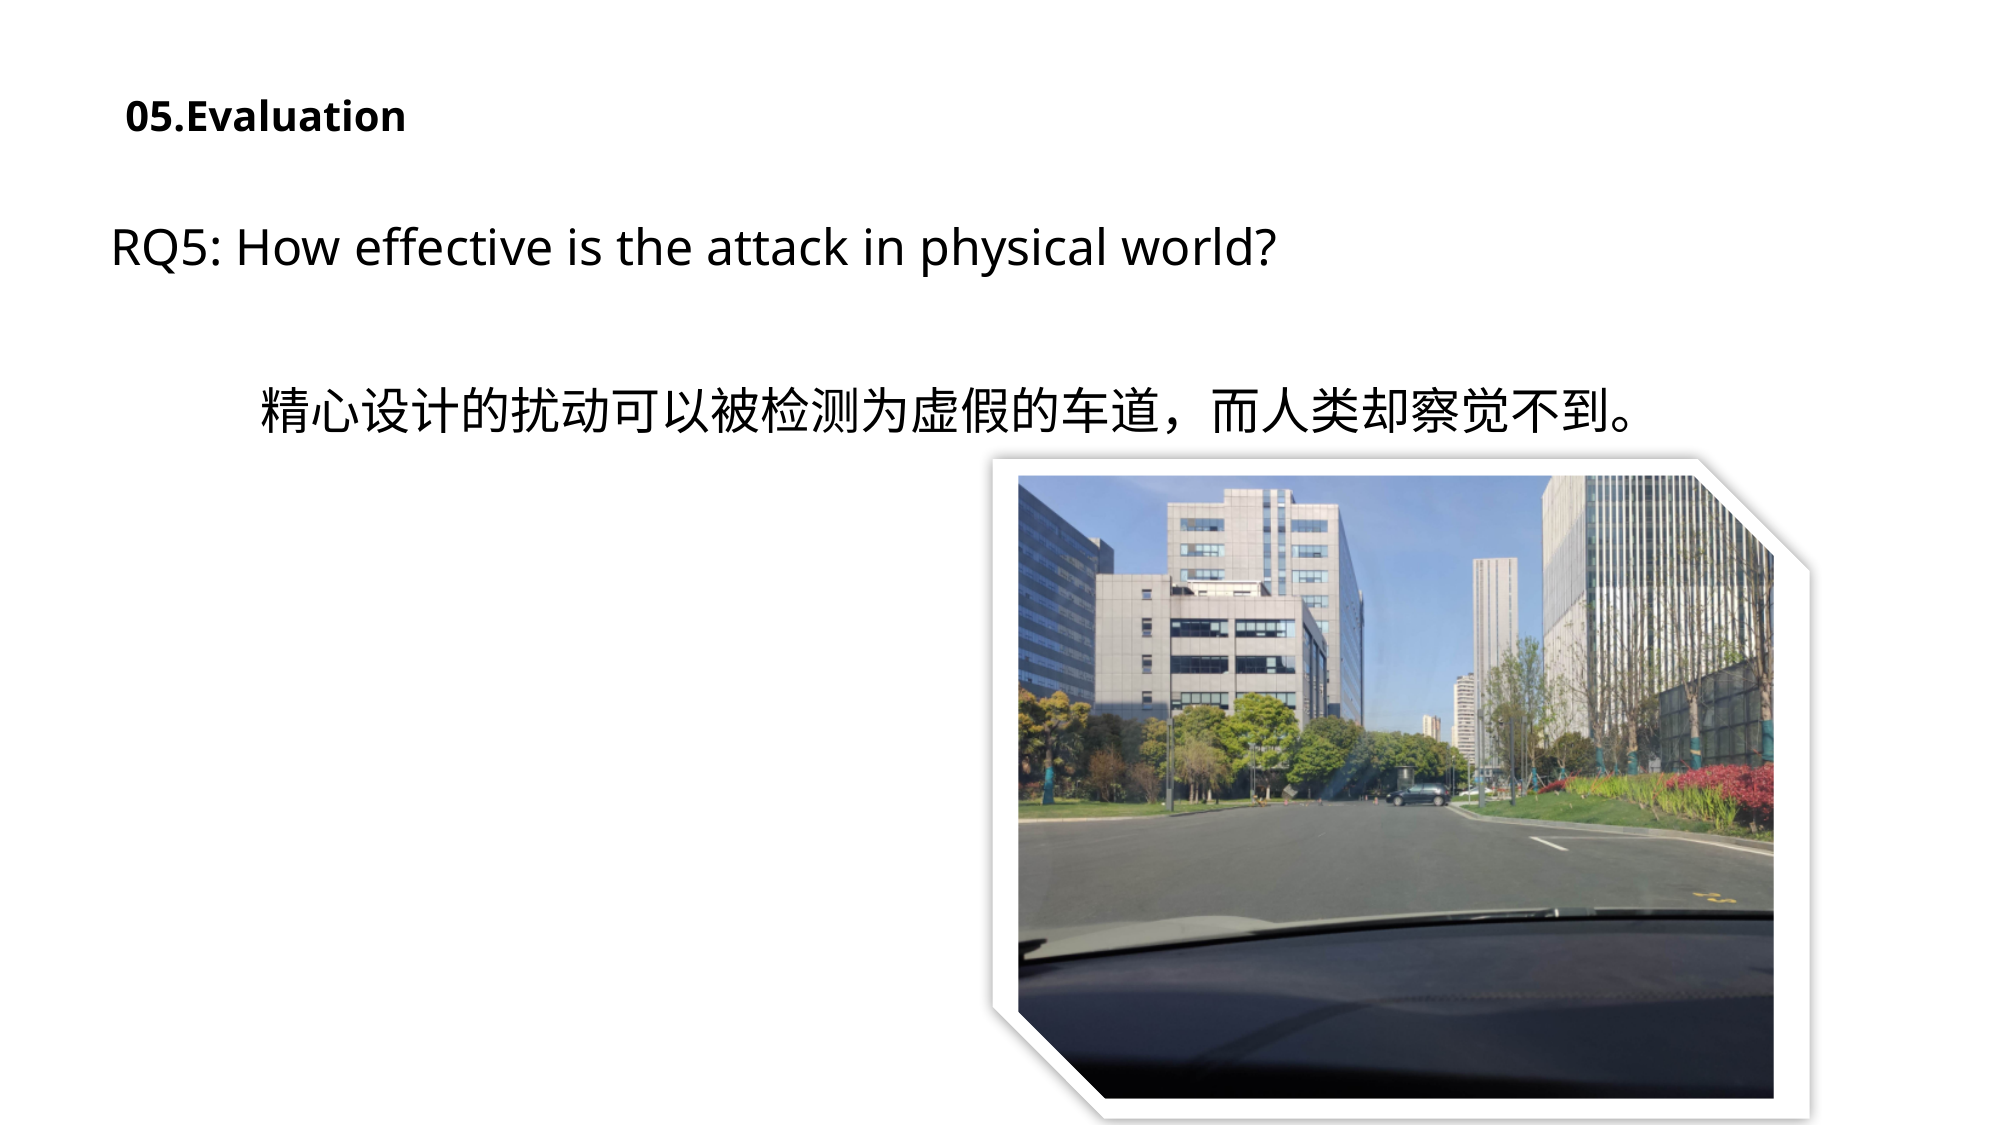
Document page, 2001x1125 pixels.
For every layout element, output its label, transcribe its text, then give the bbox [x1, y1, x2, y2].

text_box 05.Evaluation [110, 82, 744, 147]
text_box RQ5: How effective is the attack in physical world? 精心设计的扰动可以被检测为虚假的车道，而人类却察觉不到。 [110, 203, 1815, 440]
picture [999, 466, 1803, 1112]
